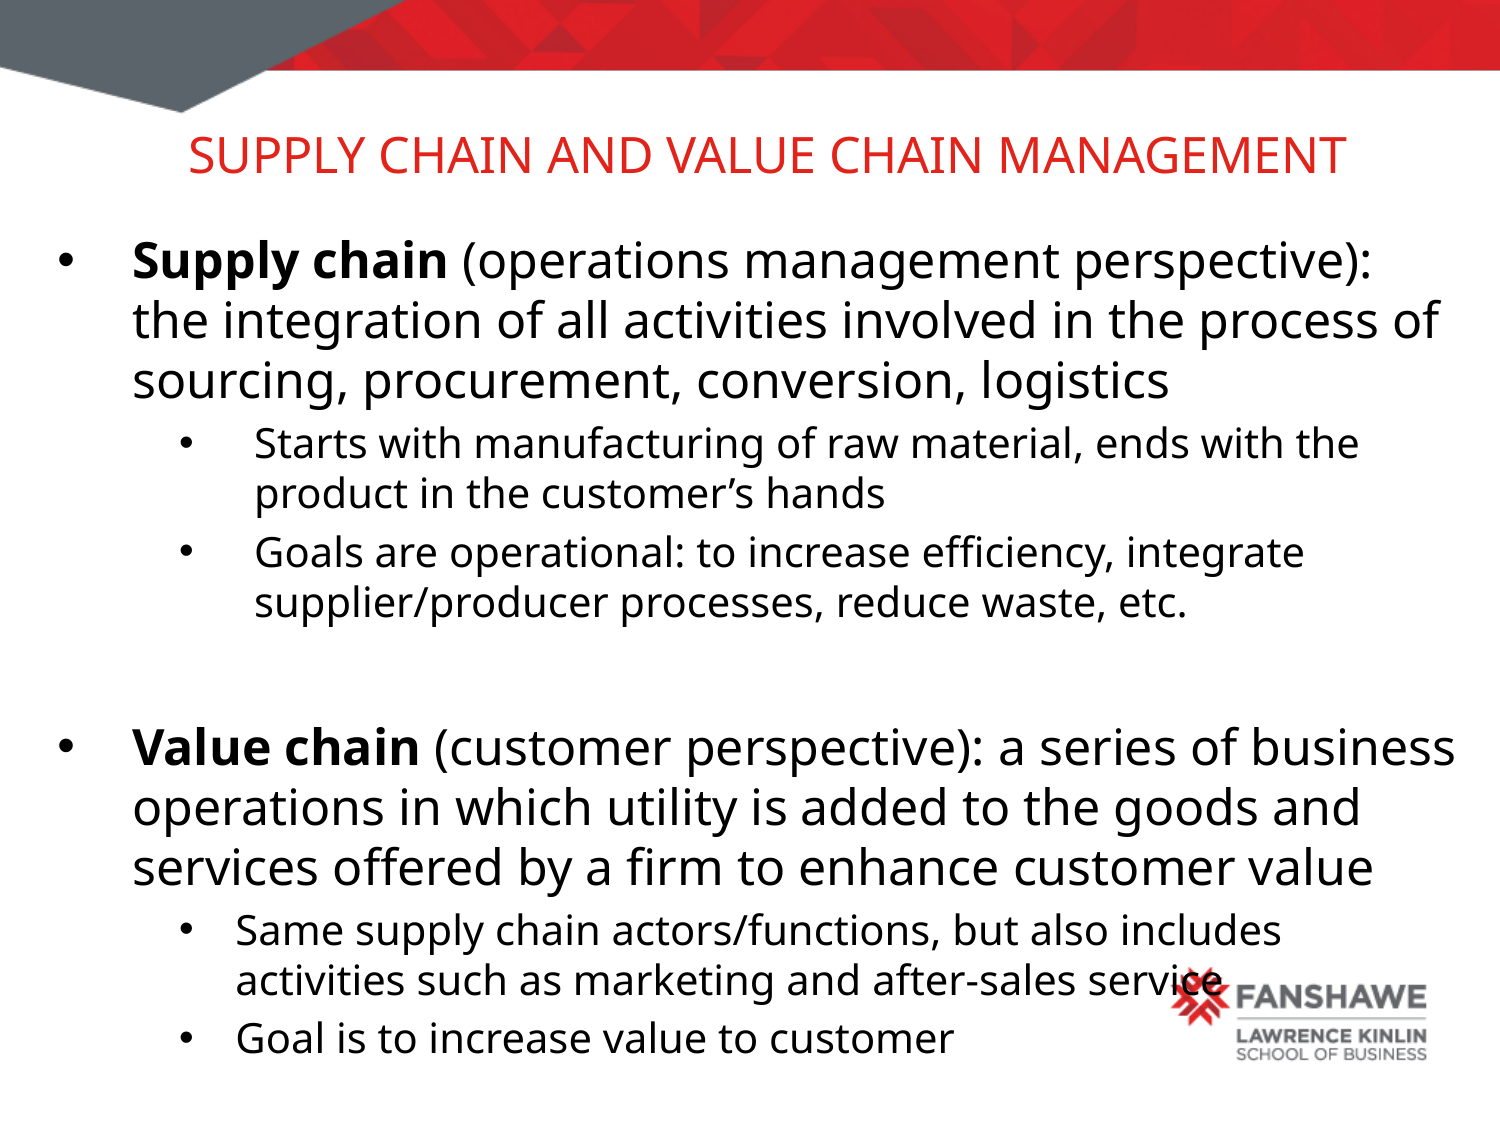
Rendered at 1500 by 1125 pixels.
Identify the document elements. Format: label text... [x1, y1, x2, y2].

picture [0, 0, 1500, 114]
picture [0, 907, 1500, 1125]
list Supply chain (operations management perspective): the integration of all activities involved in the process of sourcing, procurement, conversion, logistics Starts with manufacturing of raw material, ends with the product in the customer’s hands Goals are operational: to increase efficiency, integrate supplier/producer processes, reduce waste, etc. Value chain (customer perspective): a series of business operations in which utility is added to the goods and services offered by a firm to enhance customer value Same supply chain actors/functions, but also includes activities such as marketing and after-sales service Goal is to increase value to customer [42, 221, 1478, 1106]
title Supply chain and value chain management [188, 80, 1444, 185]
